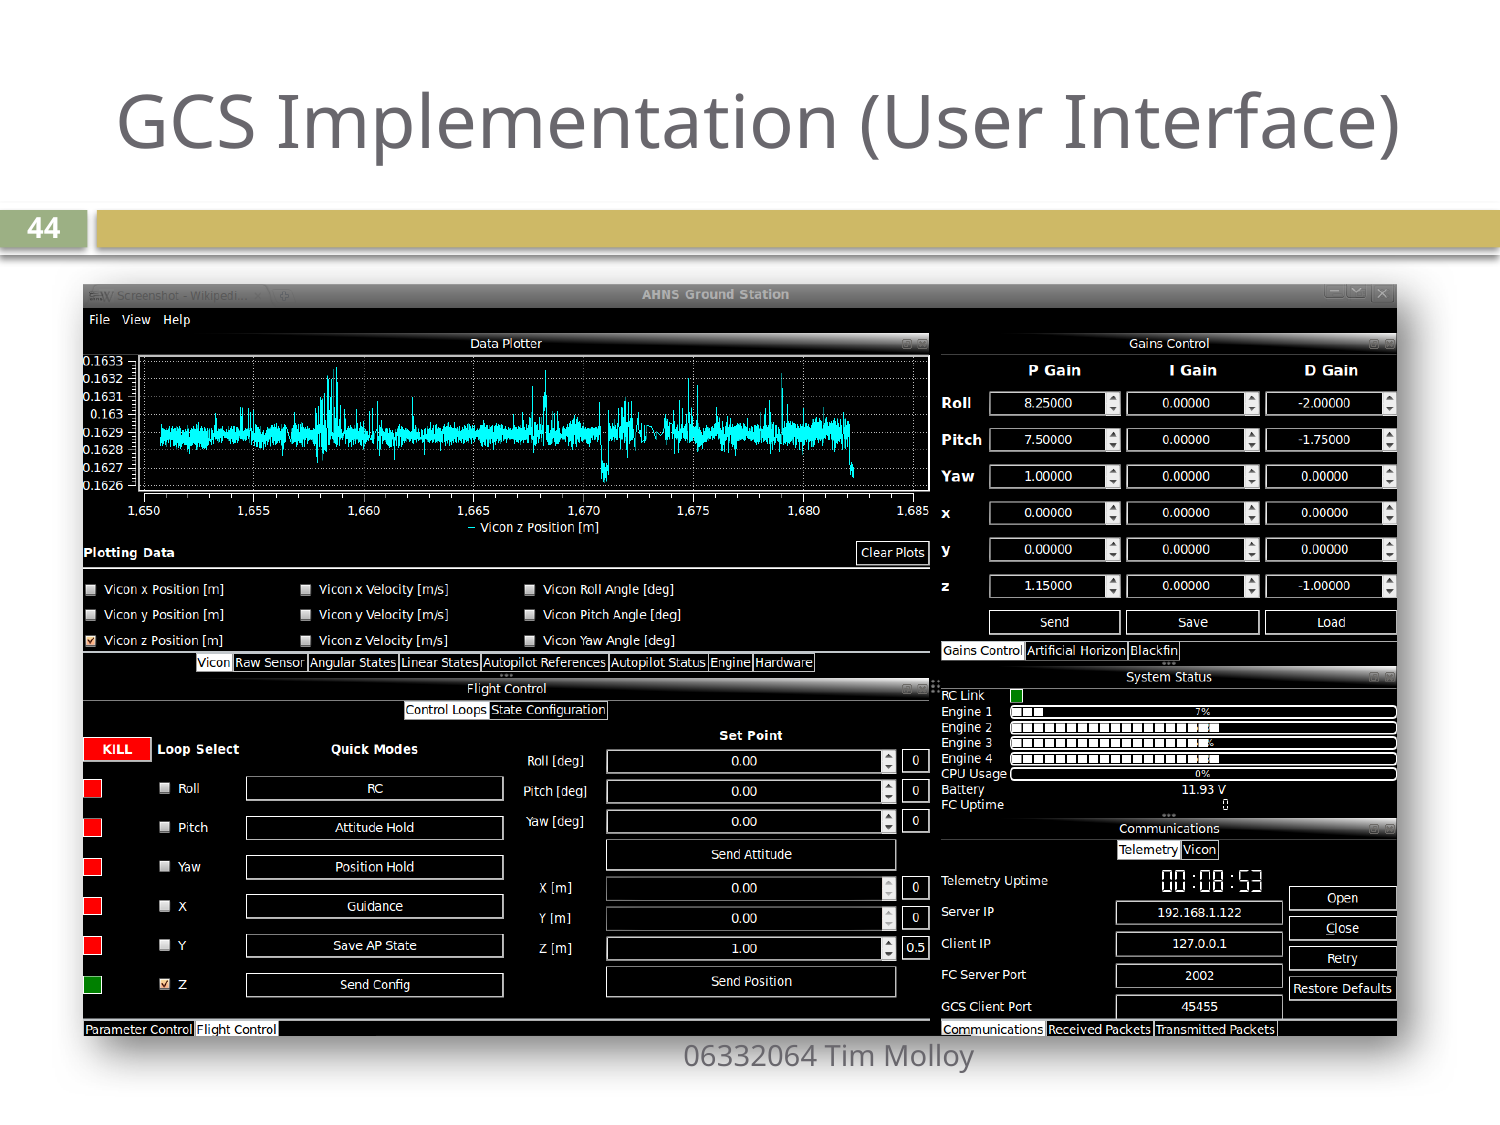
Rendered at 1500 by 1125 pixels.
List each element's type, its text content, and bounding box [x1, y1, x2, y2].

slide_number 44 [0, 208, 88, 249]
footer 06332064 Tim Molloy [99, 1045, 990, 1085]
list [82, 284, 1399, 1037]
title GCS Implementation (User Interface) [100, 37, 1438, 200]
